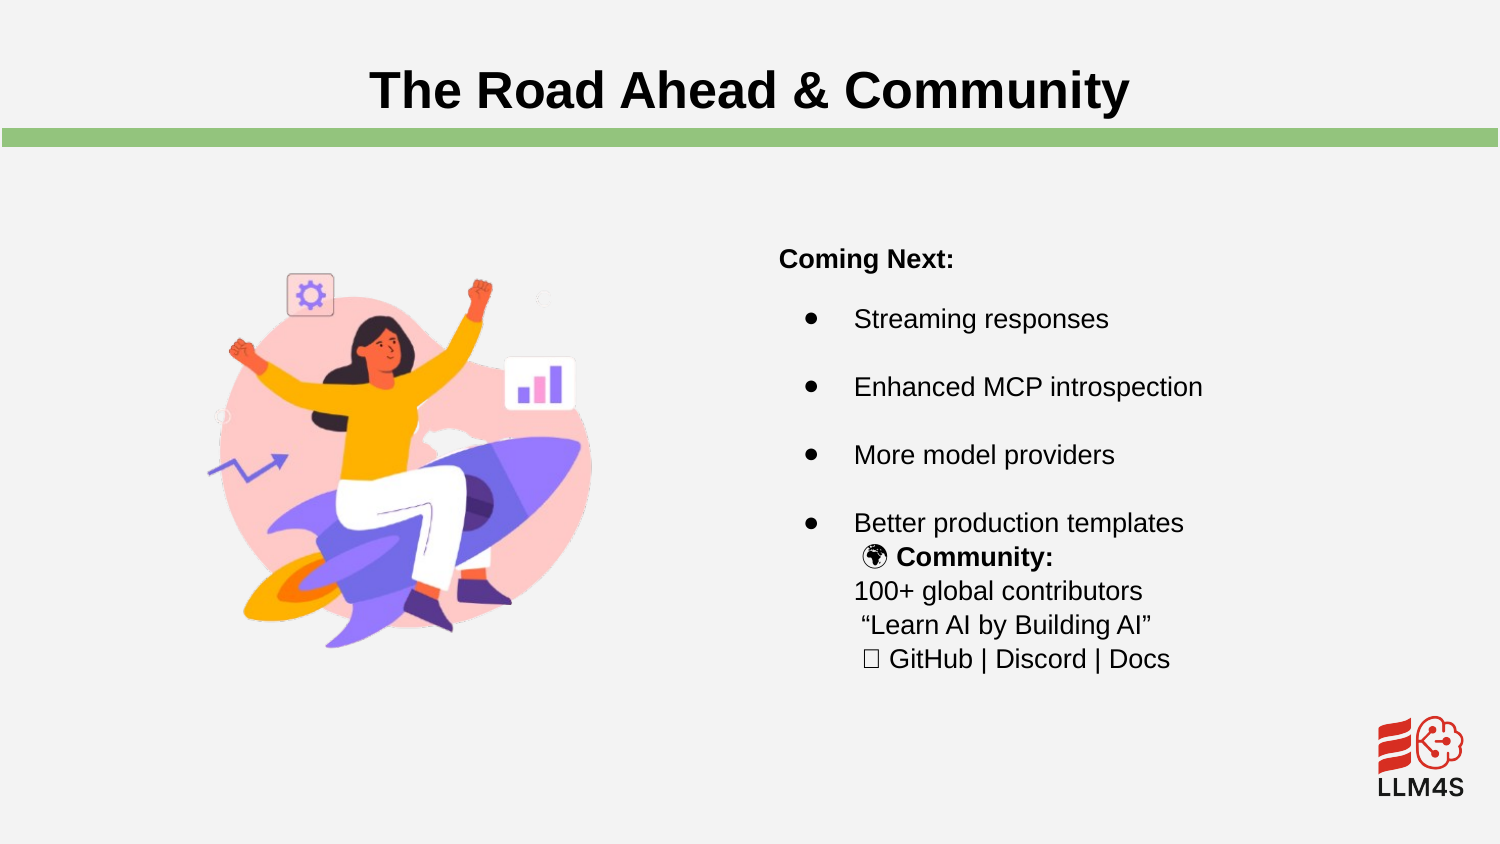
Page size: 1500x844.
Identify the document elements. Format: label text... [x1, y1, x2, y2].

title The Road Ahead & Community [51, 31, 1449, 106]
list Coming Next: Streaming responses Enhanced MCP introspection More model providers Better production templates 🌍 Community: 100+ global contributors “Learn AI by Building AI” 🔗 GitHub | Discord | Docs [764, 225, 1477, 677]
picture [139, 195, 650, 706]
picture [1359, 699, 1479, 819]
